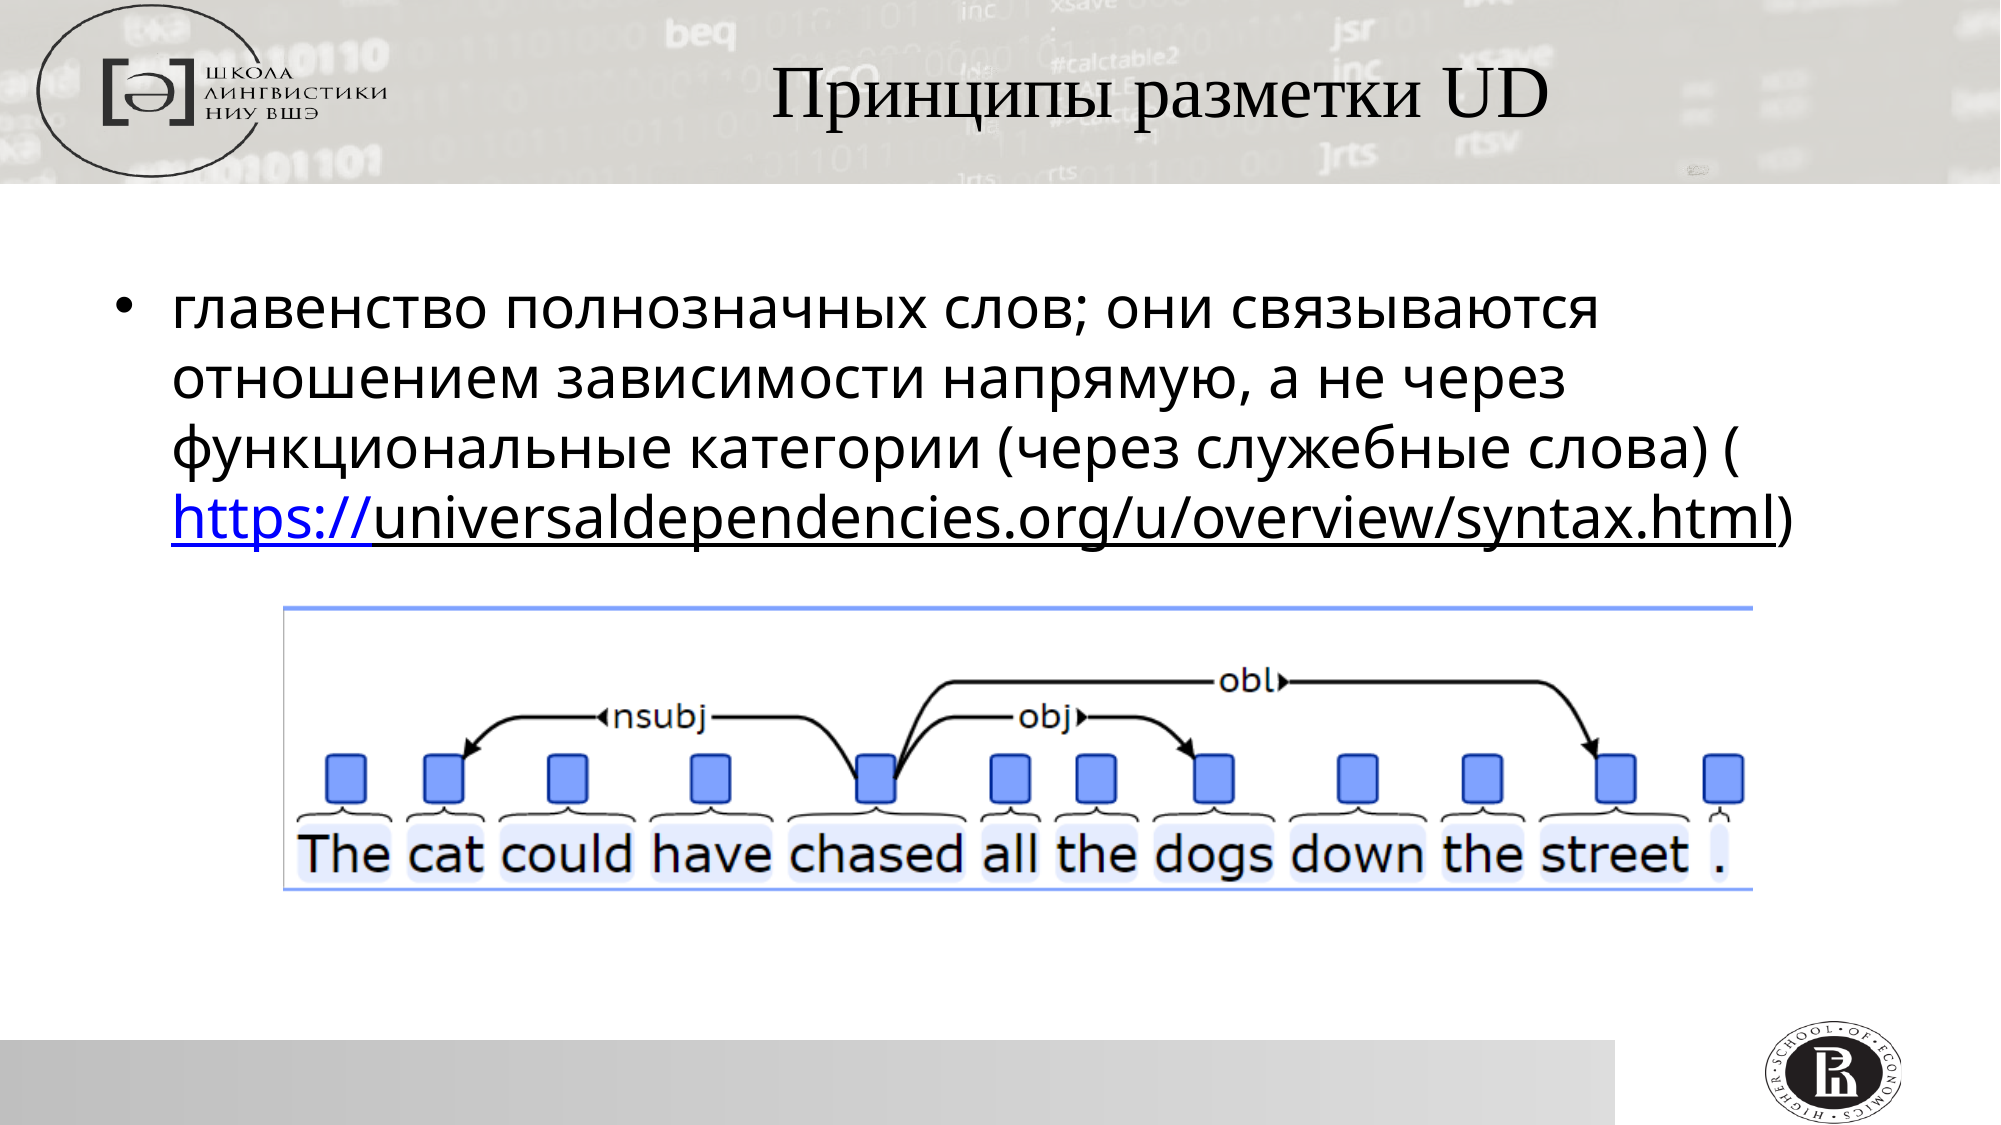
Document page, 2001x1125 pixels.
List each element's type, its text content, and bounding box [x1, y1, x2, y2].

list главенство полнозначных слов; они связываются отношением зависимости напрямую, а не через функциональные категории (через служебные слова) (https://universaldependencies.org/u/overview/syntax.html) [99, 262, 1900, 1005]
picture [283, 600, 1753, 897]
title Принципы разметки UD [321, 0, 2000, 182]
picture [1765, 1021, 1902, 1125]
picture [31, 0, 321, 181]
